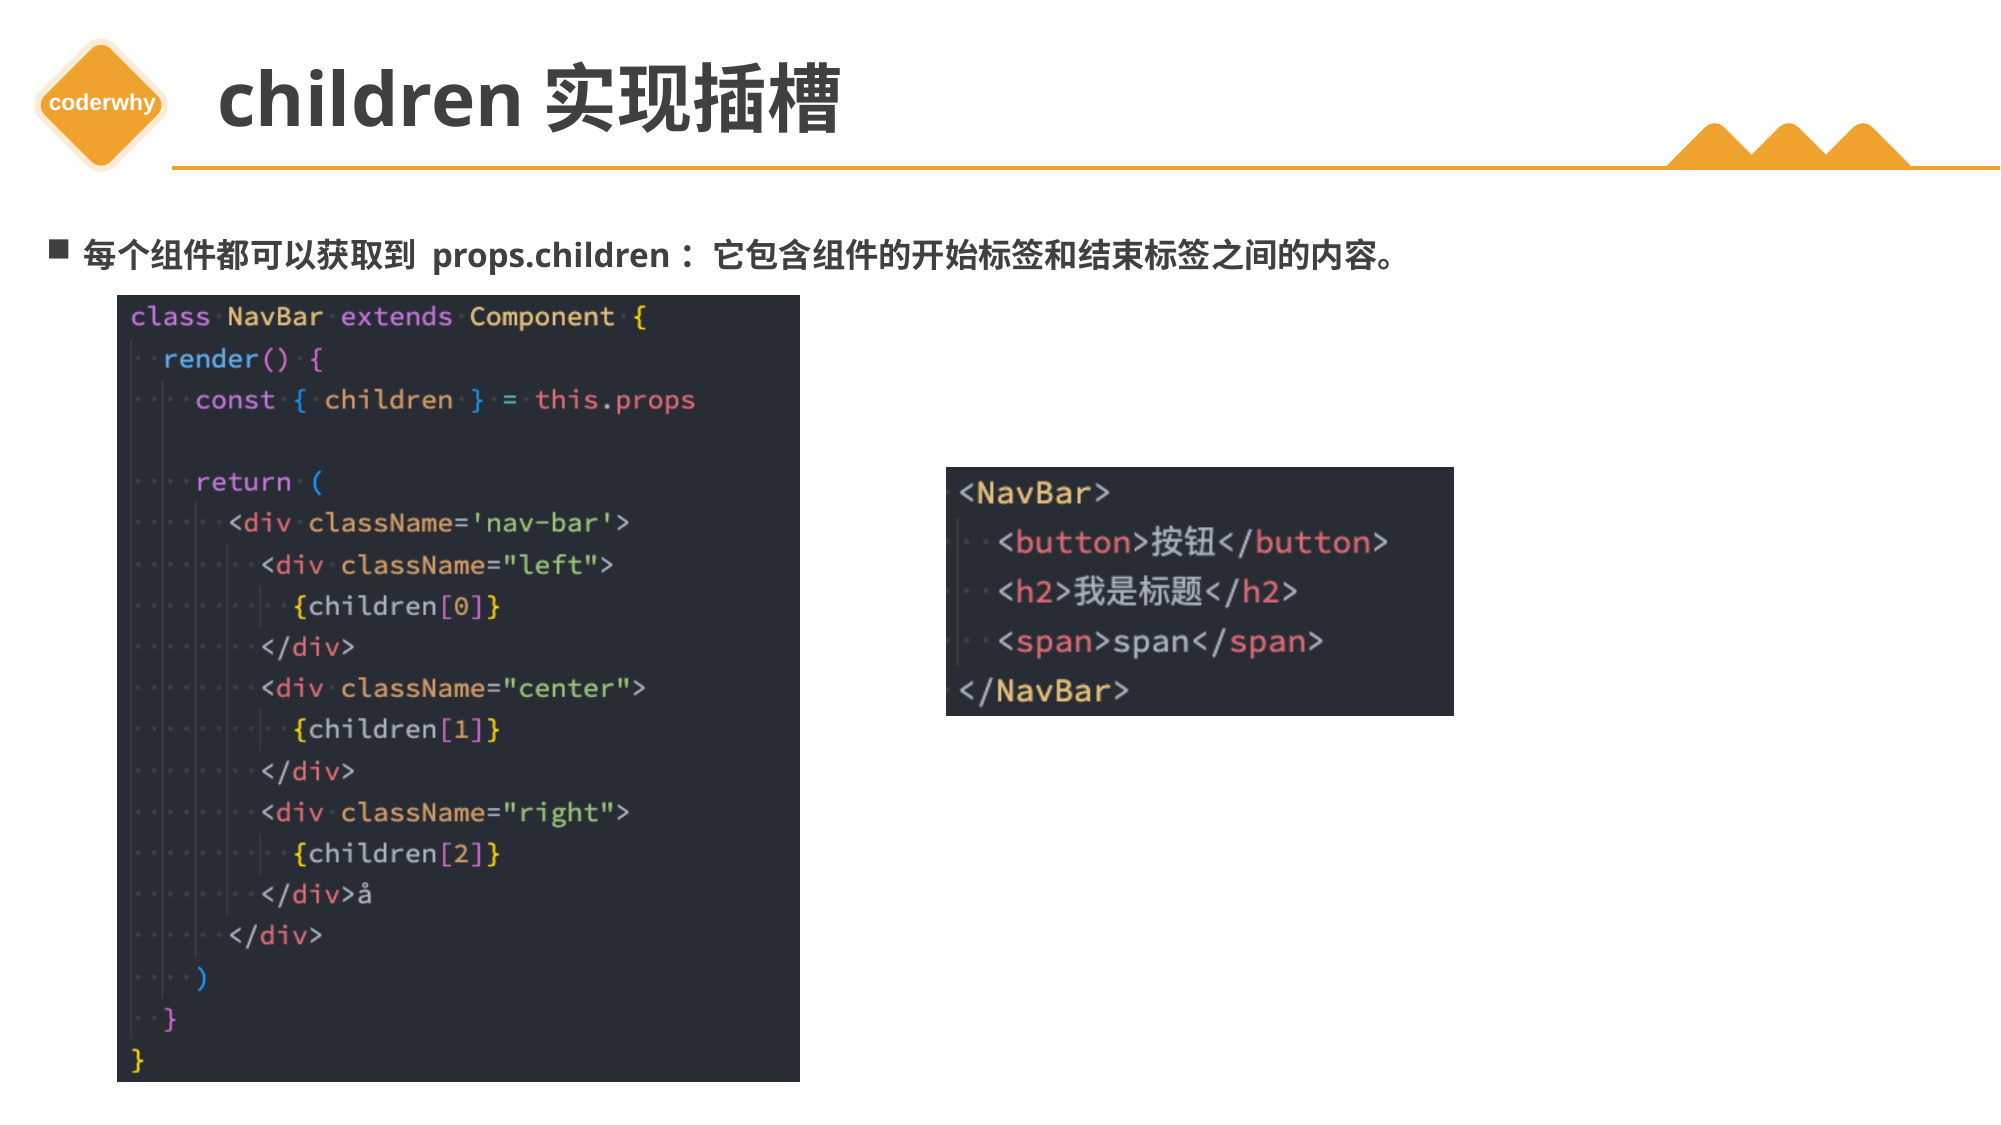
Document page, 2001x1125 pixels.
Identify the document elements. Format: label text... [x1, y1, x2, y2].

title children实现插槽 [202, 43, 1857, 161]
picture [946, 467, 1454, 716]
picture [117, 295, 800, 1082]
list 每个组件都可以获取到 props.children：它包含组件的开始标签和结束标签之间的内容。 [31, 206, 1979, 1100]
